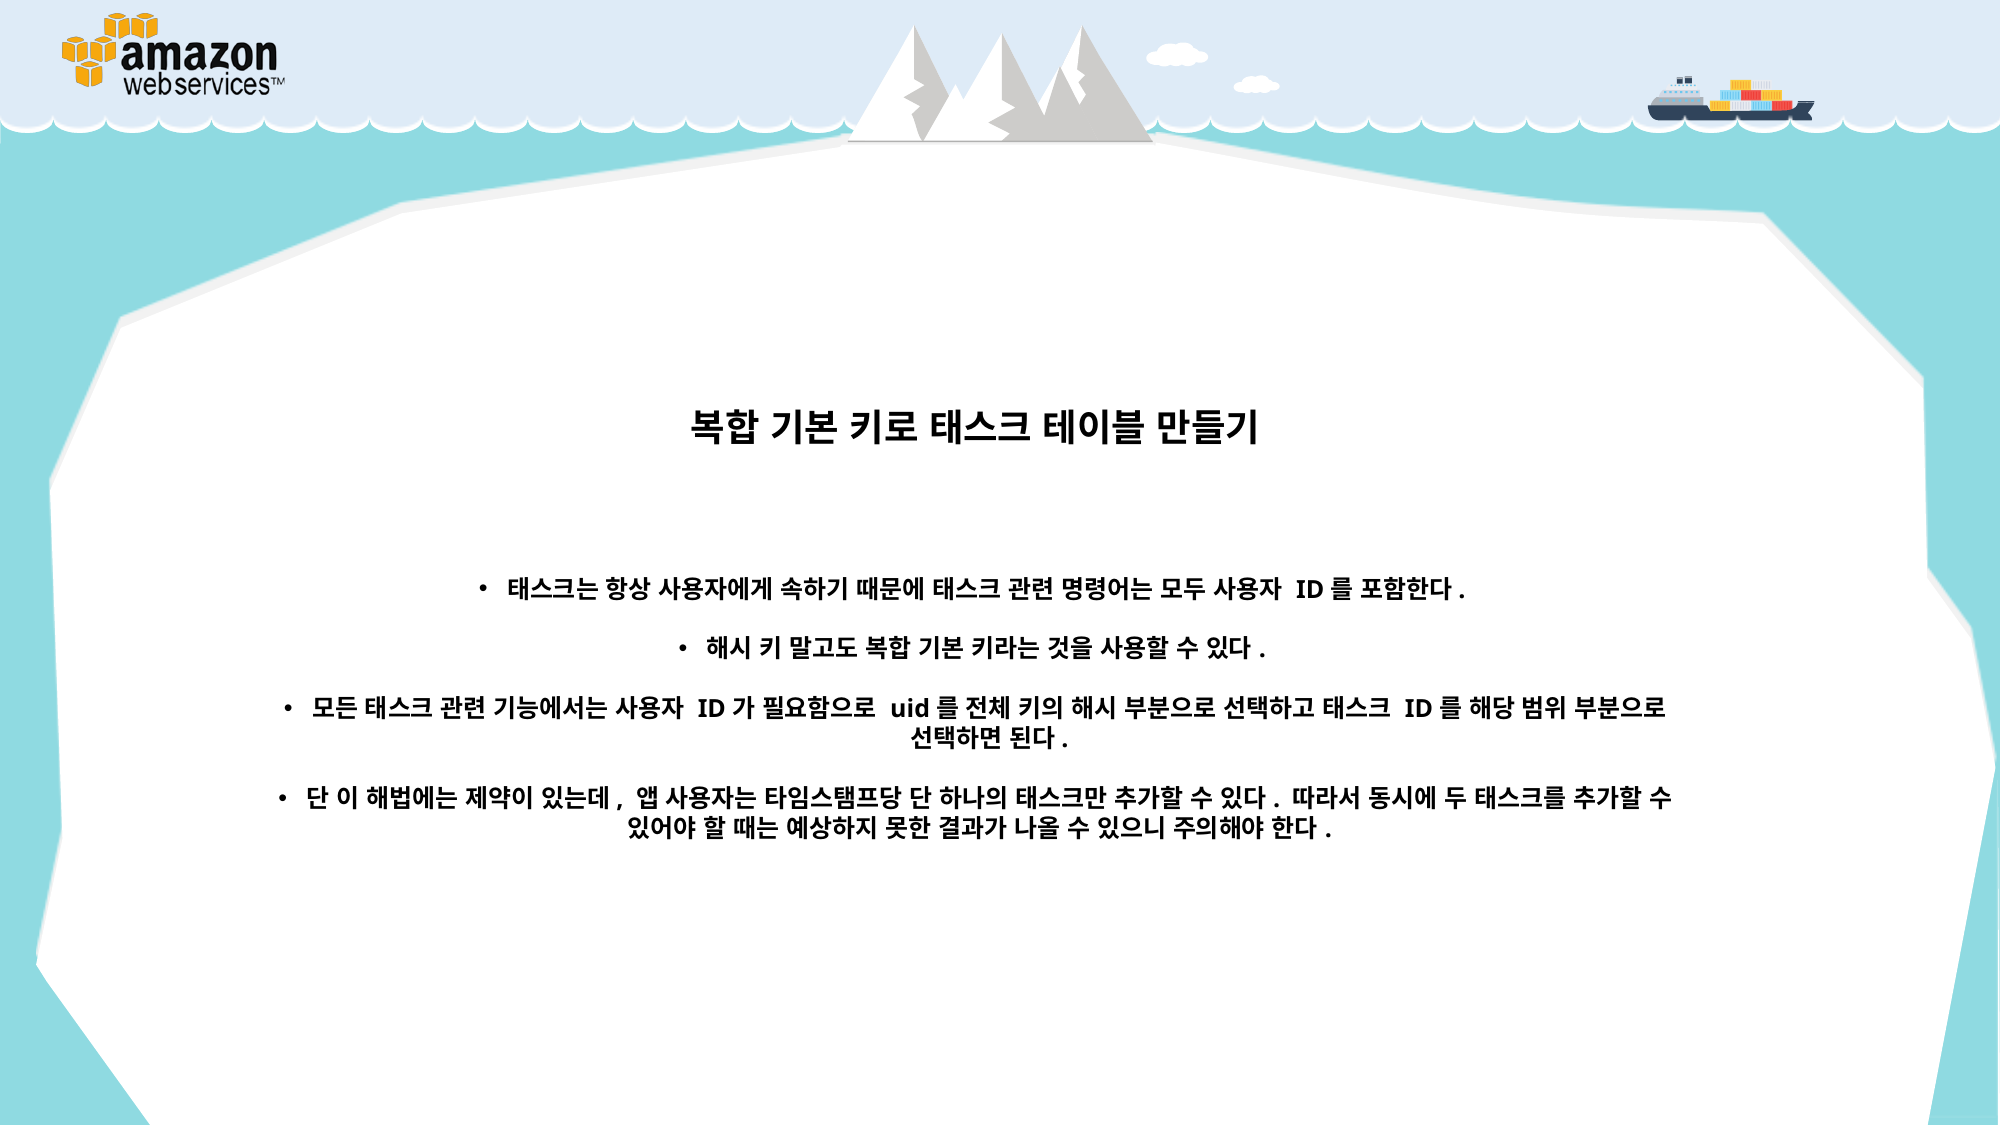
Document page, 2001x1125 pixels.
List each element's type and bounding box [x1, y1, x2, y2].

text_box [1647, 76, 1815, 119]
text_box [1233, 75, 1280, 94]
text_box [847, 24, 1153, 143]
text_box [1153, 42, 1209, 67]
text_box [0, 119, 2000, 1125]
picture [43, 0, 301, 130]
